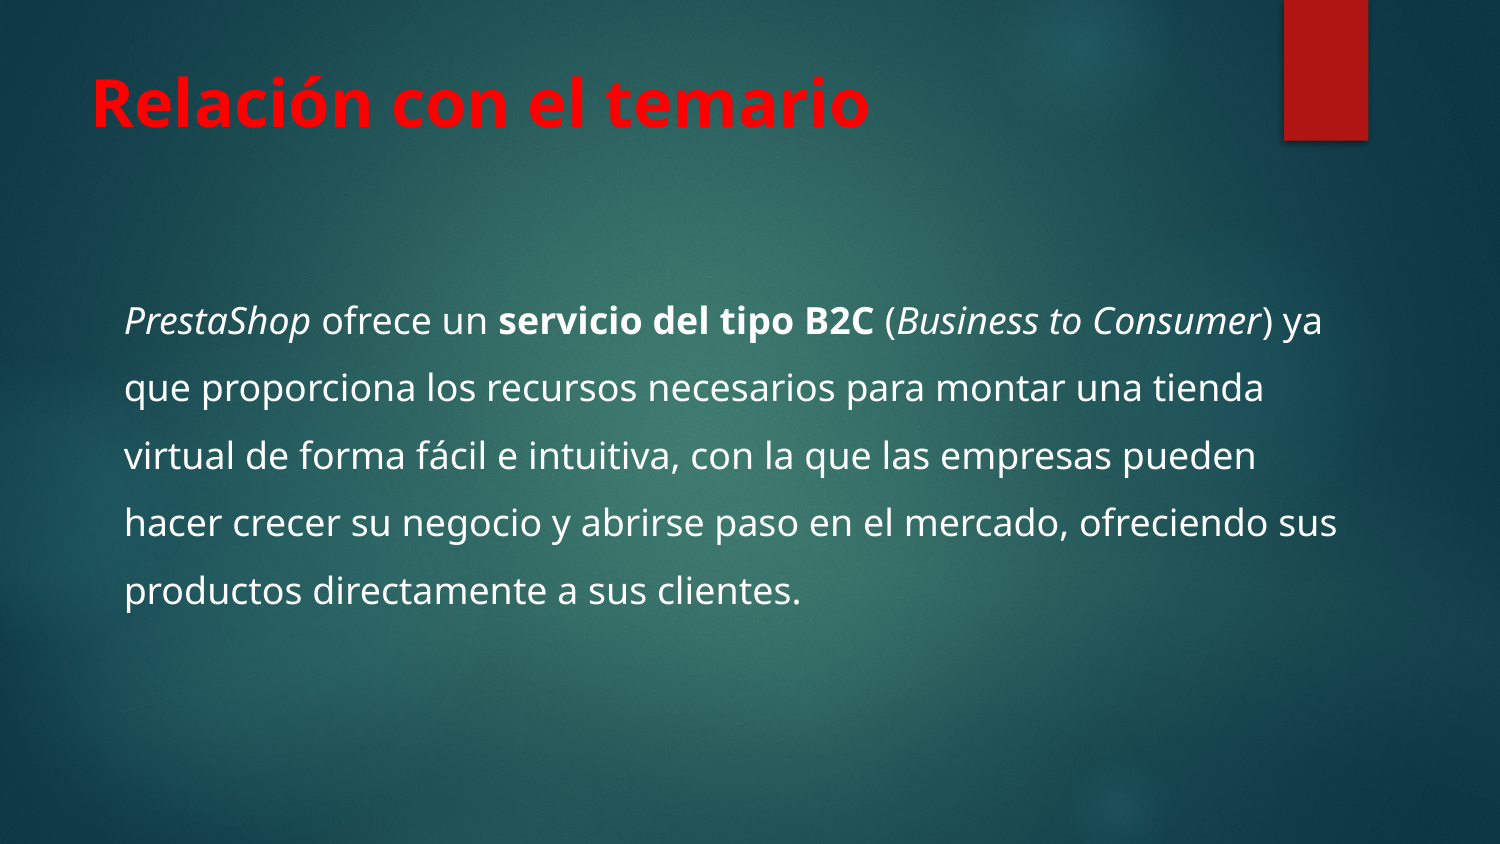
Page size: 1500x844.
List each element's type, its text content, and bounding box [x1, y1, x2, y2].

title Relación con el temario [79, 55, 1271, 228]
text_box PrestaShop ofrece un servicio del tipo B2C (Business to Consumer) ya que proporciona los recursos necesarios para montar una tienda virtual de forma fácil e intuitiva, con la que las empresas pueden hacer crecer su negocio y abrirse paso en el mercado, ofreciendo sus productos directamente a sus clientes. [108, 259, 1375, 783]
picture [0, 0, 1500, 844]
